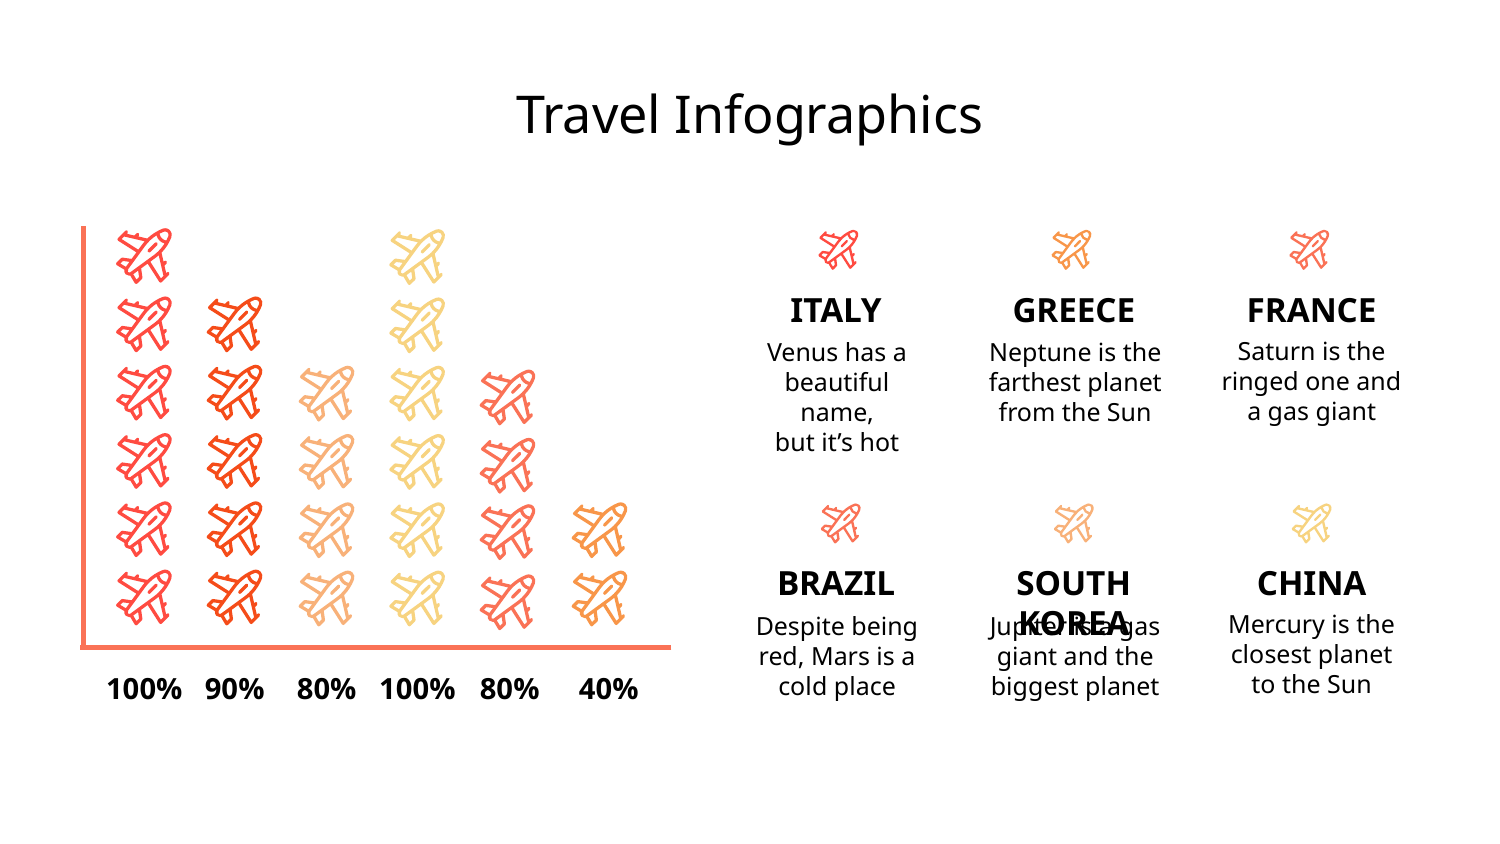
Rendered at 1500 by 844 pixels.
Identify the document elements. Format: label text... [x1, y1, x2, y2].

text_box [206, 569, 264, 626]
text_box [388, 570, 446, 627]
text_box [1291, 503, 1333, 544]
text_box Jupiter is a gas giant and the biggest planet [968, 595, 1182, 720]
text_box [1288, 229, 1330, 271]
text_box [115, 569, 173, 626]
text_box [479, 437, 537, 494]
text_box 80% [454, 660, 553, 716]
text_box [298, 433, 356, 491]
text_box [80, 225, 672, 648]
text_box 90% [179, 660, 271, 716]
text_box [298, 570, 356, 627]
text_box 80% [271, 660, 362, 716]
text_box CHINA [1205, 547, 1419, 603]
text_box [115, 432, 173, 490]
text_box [479, 574, 537, 631]
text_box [388, 433, 446, 491]
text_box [479, 369, 537, 426]
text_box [1053, 503, 1095, 544]
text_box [206, 364, 264, 421]
title Travel Infographics [75, 72, 1425, 159]
text_box 40% [553, 660, 664, 716]
text_box FRANCE [1205, 273, 1419, 329]
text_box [388, 297, 446, 354]
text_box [115, 501, 173, 558]
text_box ITALY [729, 273, 943, 329]
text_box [571, 570, 629, 627]
text_box Mercury is the closest planet to the Sun [1205, 603, 1419, 718]
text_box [115, 227, 173, 285]
text_box 100% [88, 660, 179, 716]
text_box SOUTH KOREA [967, 547, 1181, 603]
text_box Saturn is the ringed one and a gas giant [1205, 329, 1419, 446]
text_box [388, 365, 446, 422]
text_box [817, 229, 859, 271]
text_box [298, 365, 356, 422]
text_box GREECE [967, 273, 1181, 329]
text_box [115, 364, 173, 421]
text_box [206, 296, 264, 353]
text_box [115, 296, 173, 353]
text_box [298, 502, 356, 559]
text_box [479, 503, 537, 561]
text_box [571, 502, 629, 559]
text_box Venus has a beautiful name, but it’s hot [729, 329, 943, 448]
text_box Despite being red, Mars is a cold place [729, 603, 943, 720]
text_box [388, 502, 446, 559]
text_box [206, 432, 264, 490]
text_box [206, 501, 264, 558]
text_box 100% [362, 660, 454, 716]
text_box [388, 228, 446, 286]
text_box Neptune is the farthest planet from the Sun [968, 321, 1182, 448]
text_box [820, 503, 862, 544]
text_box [1050, 229, 1093, 271]
text_box BRAZIL [729, 547, 943, 603]
